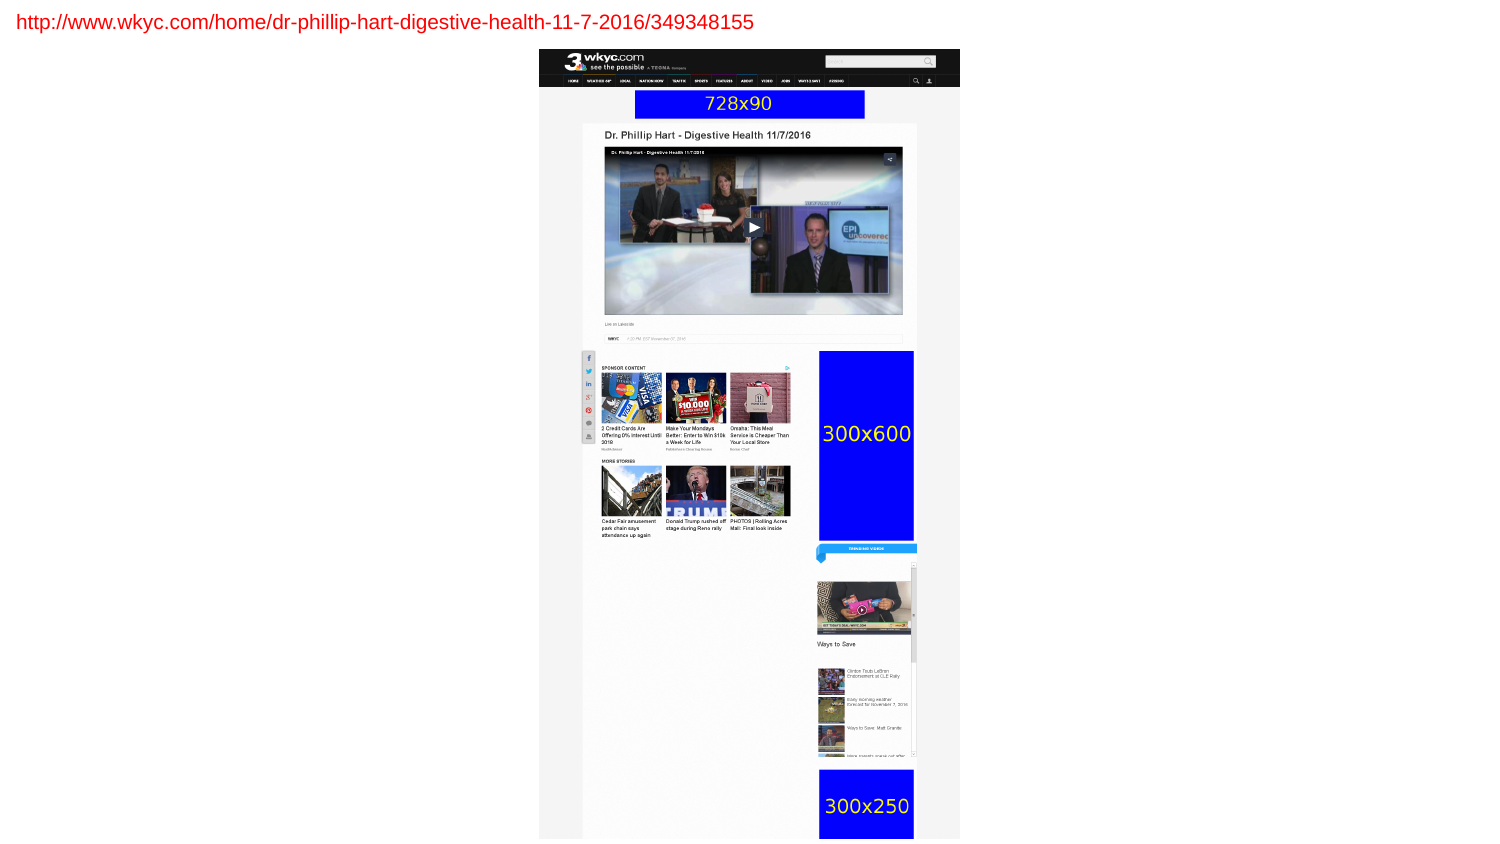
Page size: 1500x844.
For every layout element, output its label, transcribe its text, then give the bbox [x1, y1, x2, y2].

text_box http://www.wkyc.com/home/dr-phillip-hart-digestive-health-11-7-2016/349348155 [1, 1, 1380, 92]
picture [538, 49, 960, 840]
